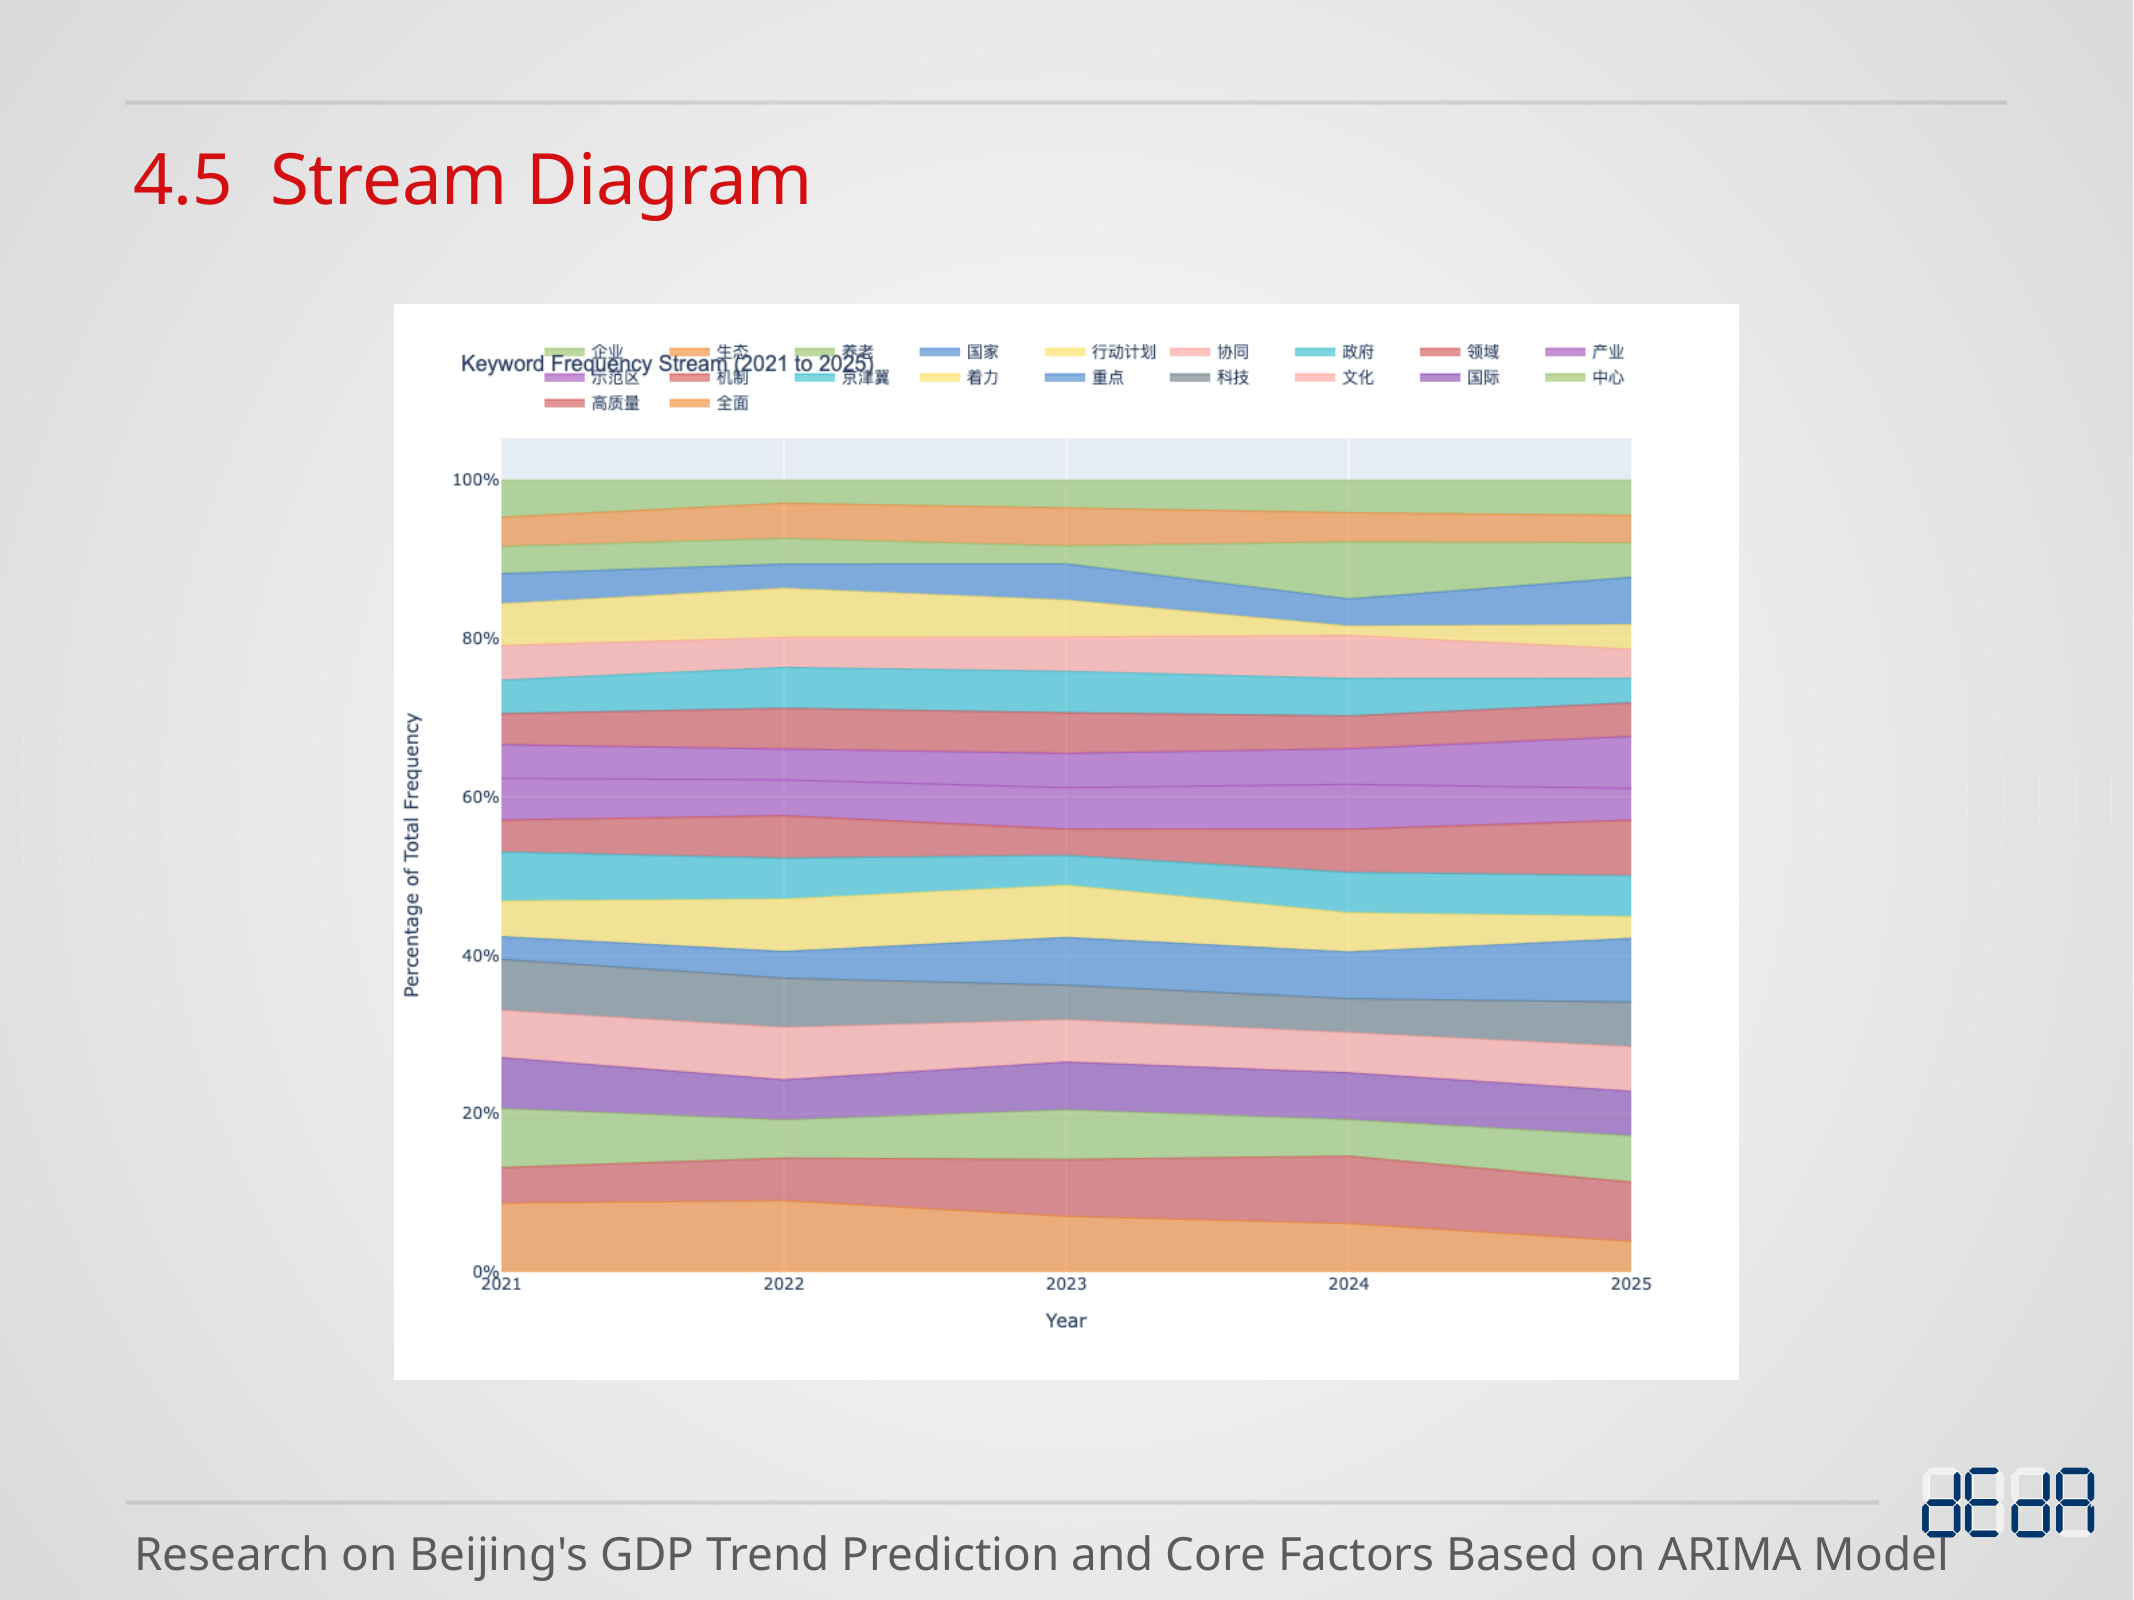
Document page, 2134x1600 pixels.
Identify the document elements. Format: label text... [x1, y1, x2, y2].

picture [1921, 1467, 1962, 1538]
picture [1965, 1467, 2004, 1538]
picture [394, 304, 1739, 1381]
list 4.5 Stream Diagram [124, 124, 2007, 226]
picture [2010, 1467, 2051, 1538]
picture [2055, 1467, 2095, 1538]
